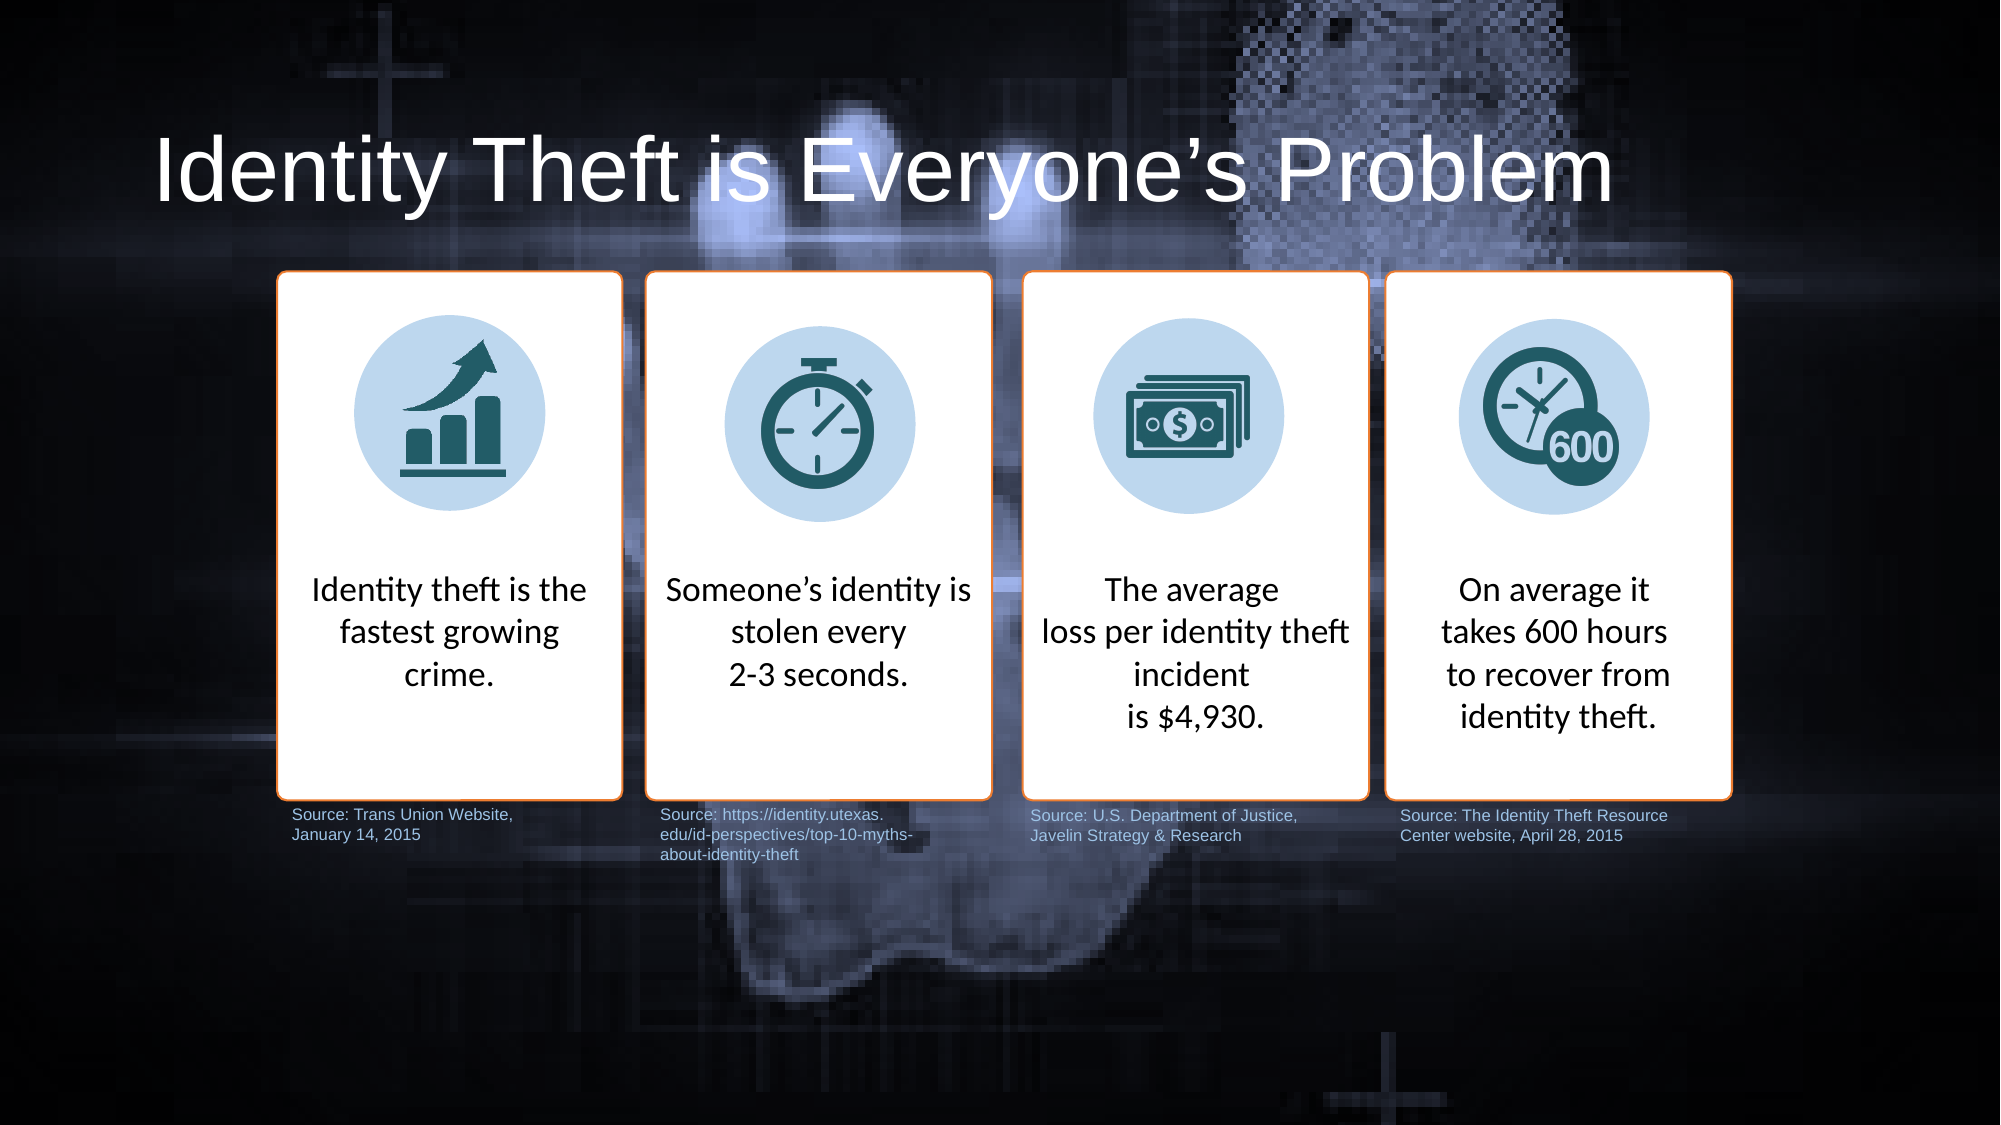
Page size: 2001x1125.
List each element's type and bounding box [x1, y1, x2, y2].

text_box [1458, 318, 1650, 515]
text_box [724, 326, 916, 522]
picture [0, 0, 2000, 1125]
text_box [1093, 318, 1285, 514]
